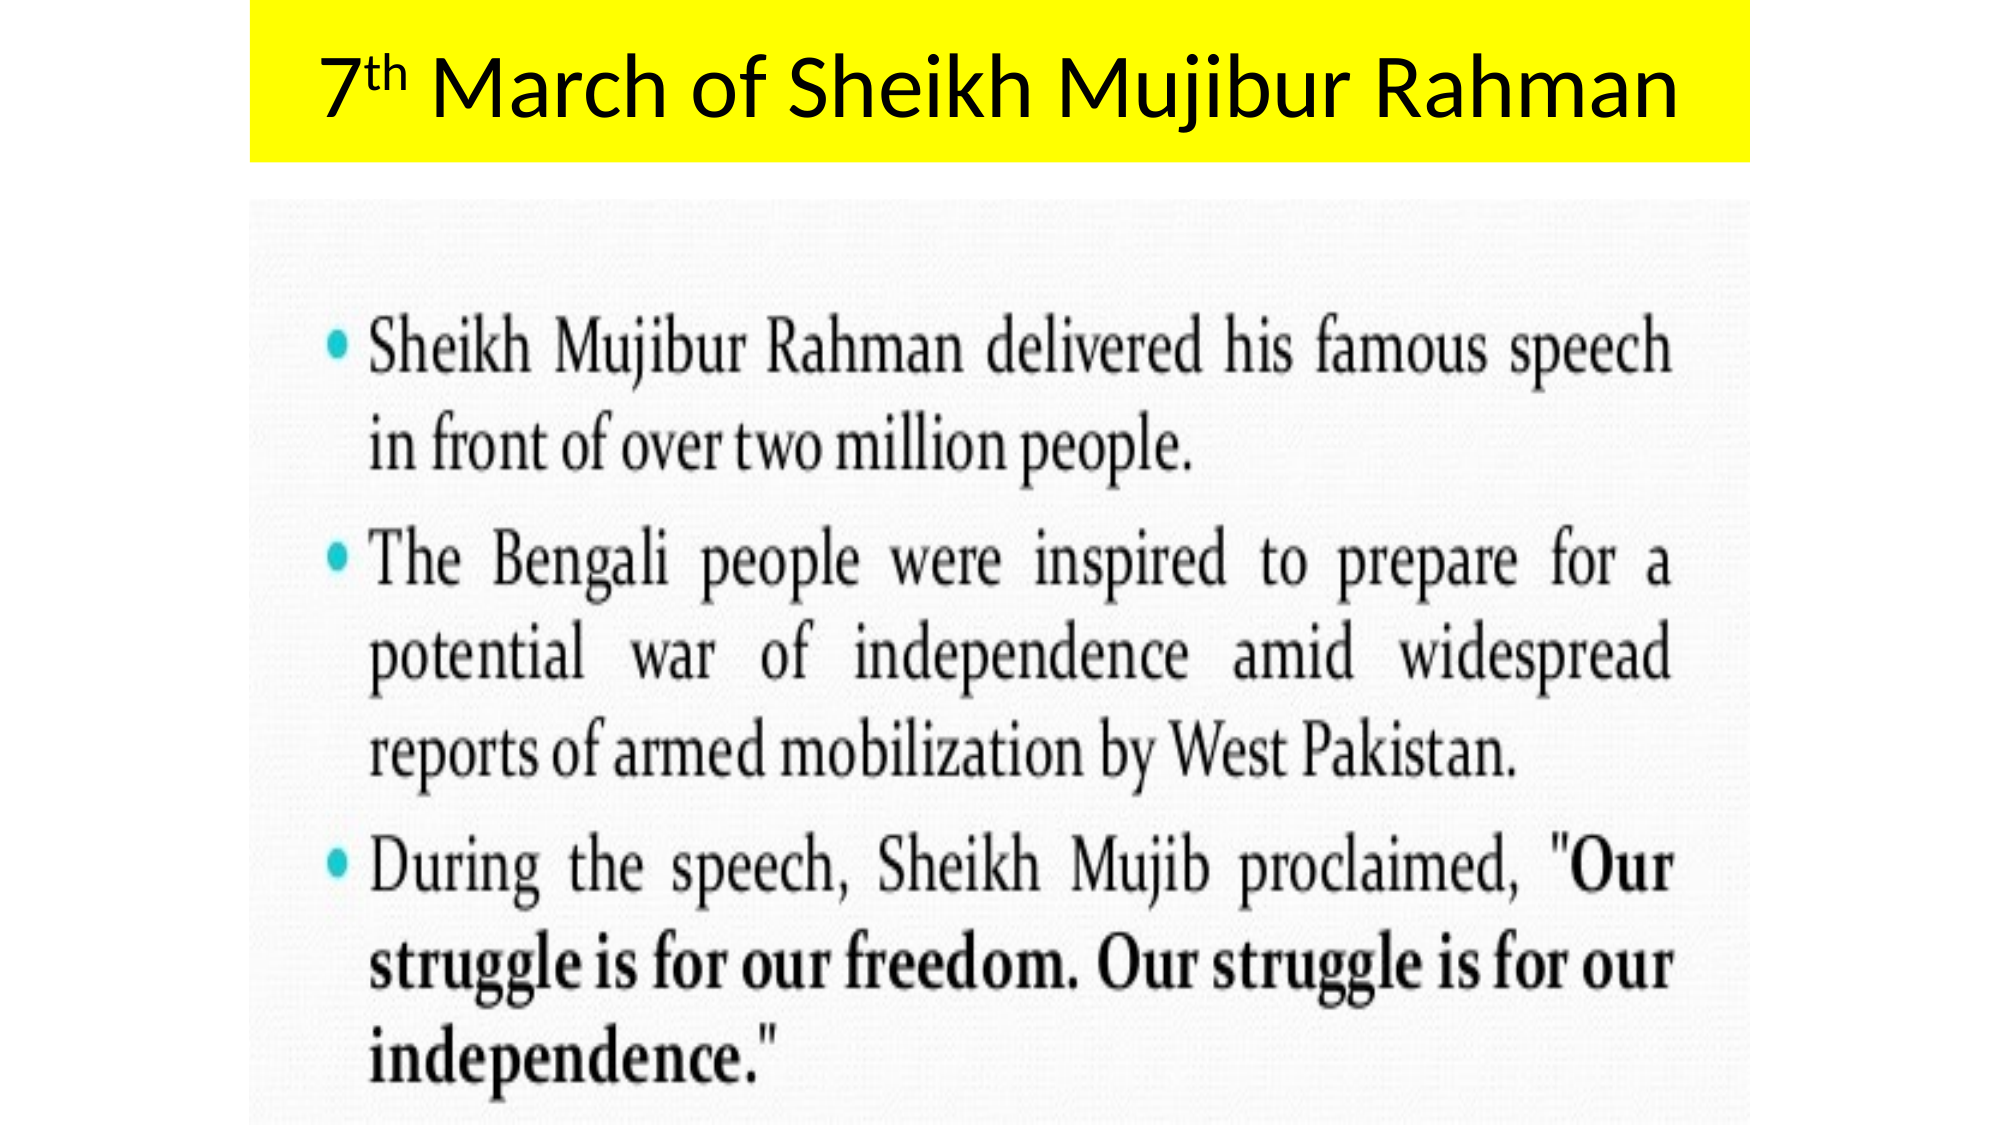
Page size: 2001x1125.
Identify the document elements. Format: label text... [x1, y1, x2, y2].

title 7th March of Sheikh Mujibur Rahman [249, 0, 1750, 163]
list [249, 199, 1751, 1125]
